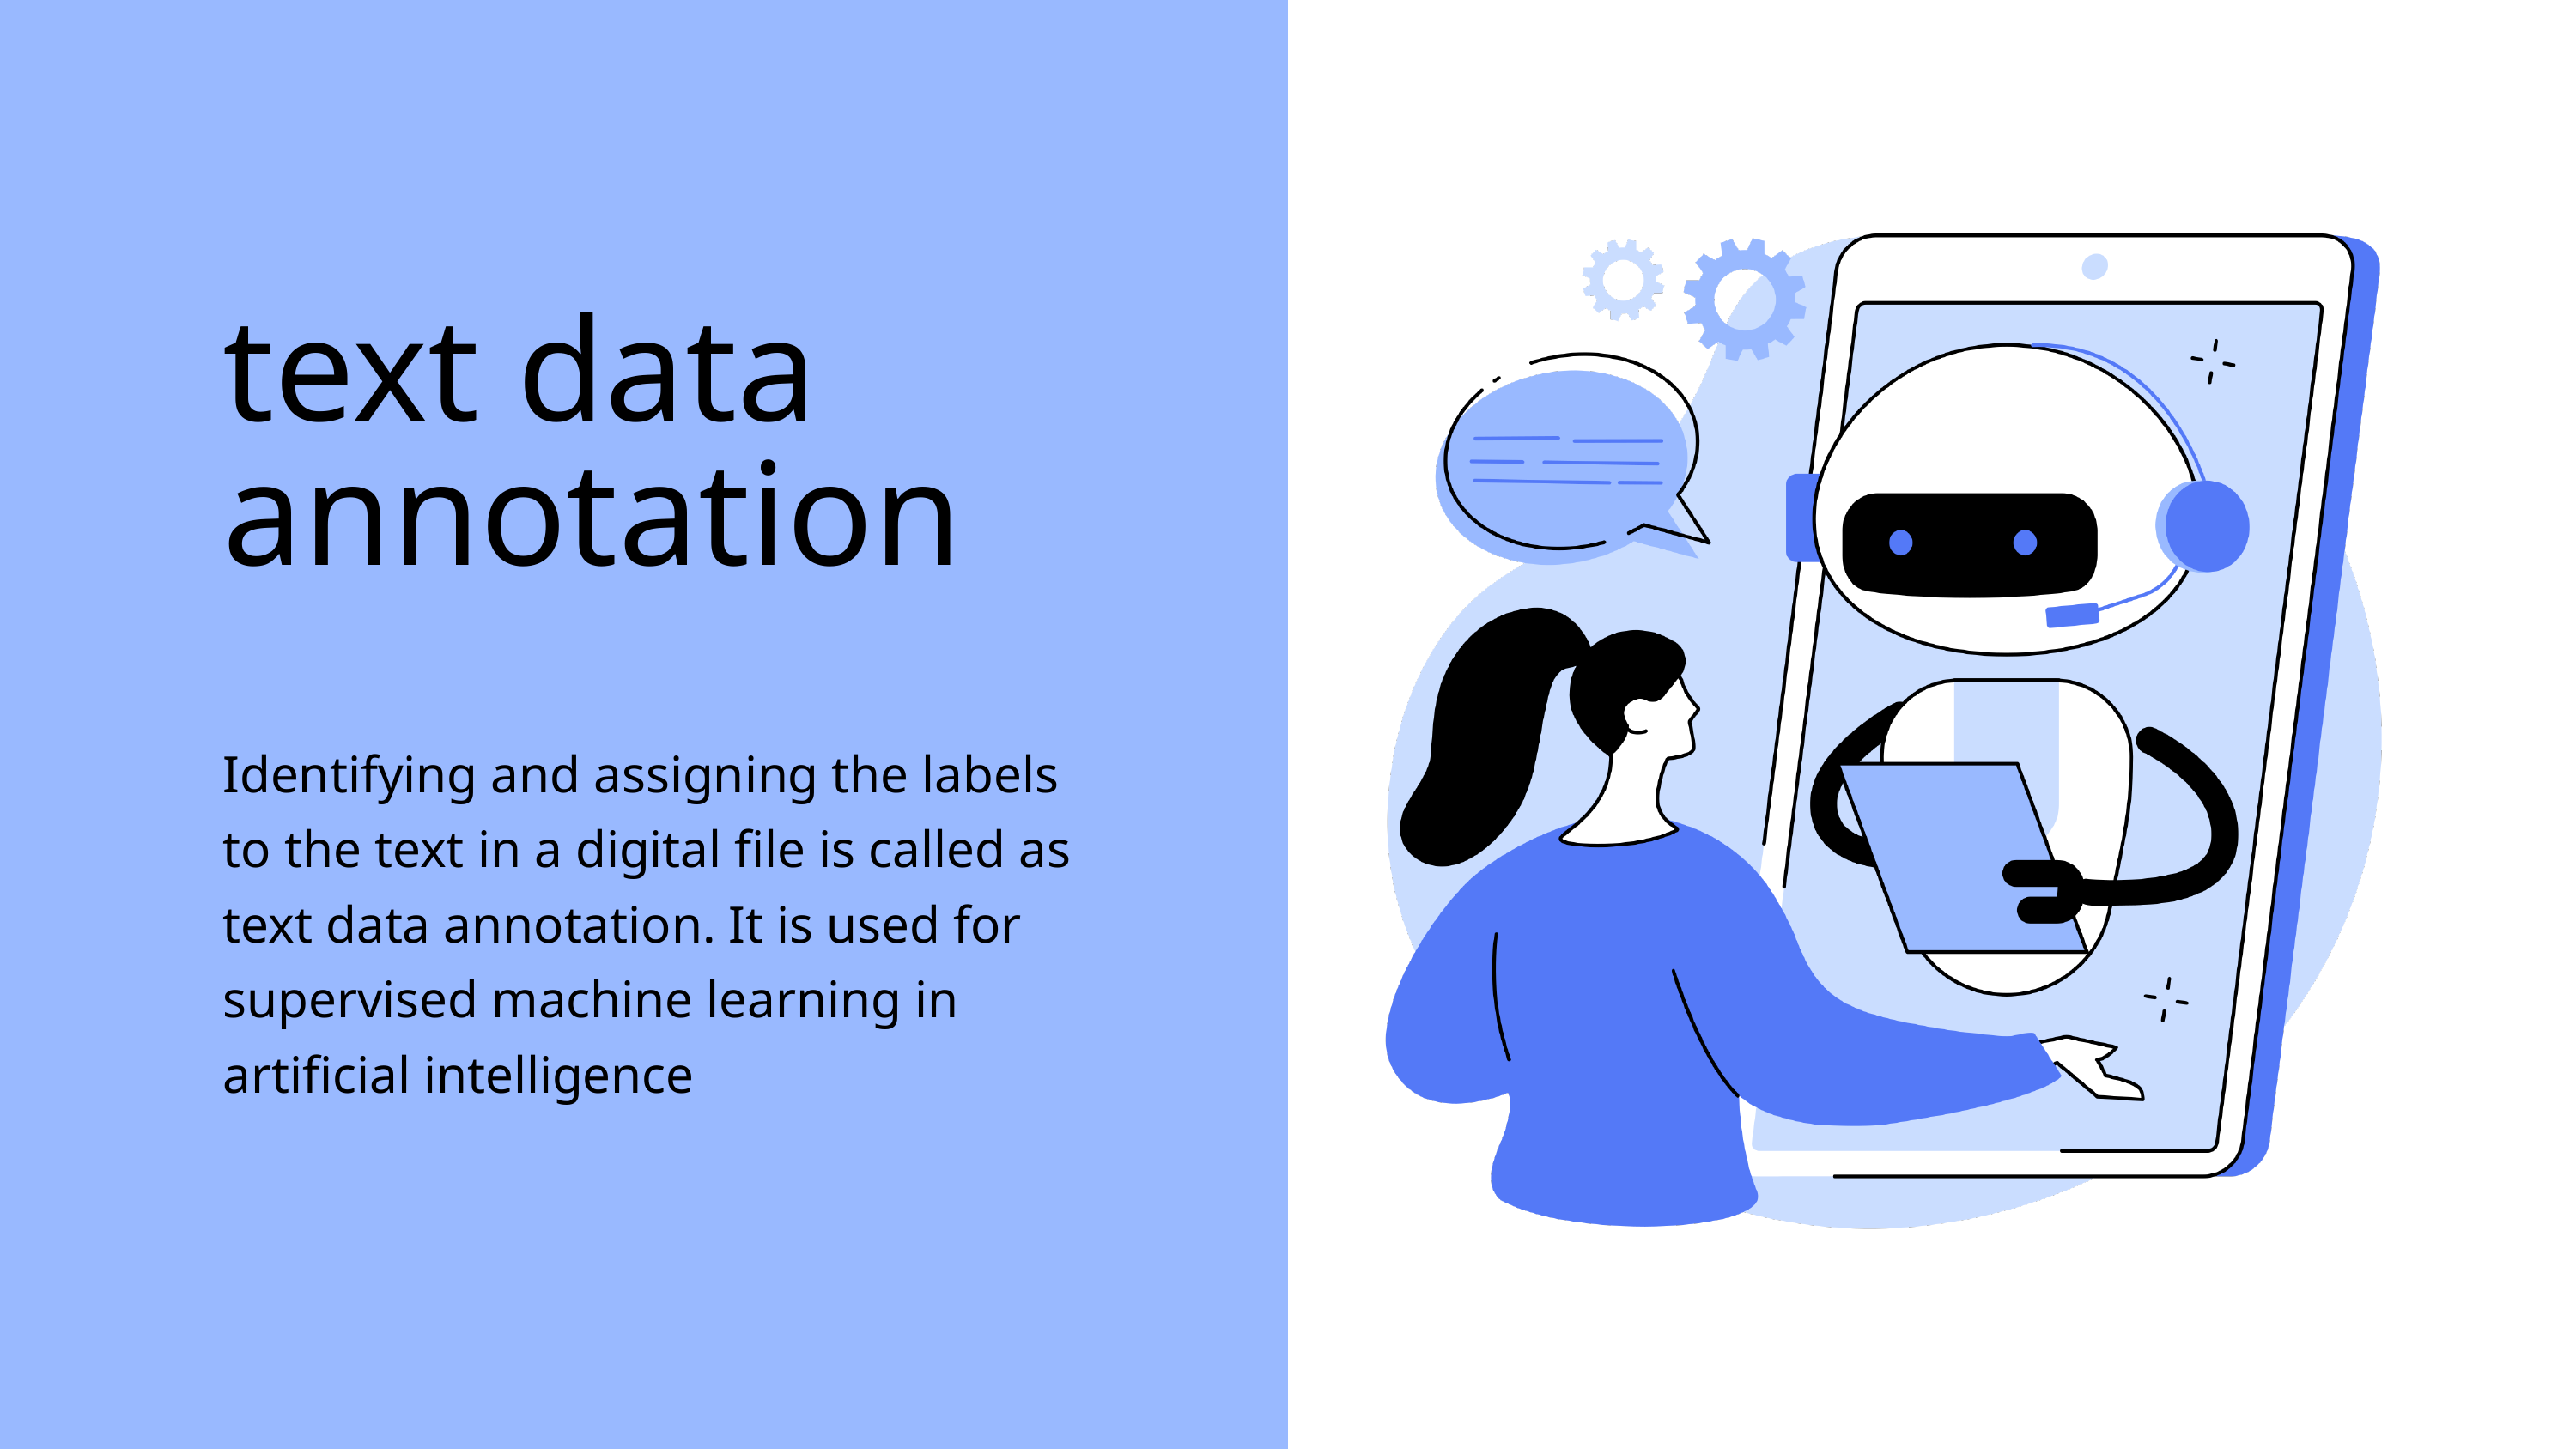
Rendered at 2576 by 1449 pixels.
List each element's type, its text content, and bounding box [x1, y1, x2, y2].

text_box Identifying and assigning the labels to the text in a digital file is called as text data annotation. It is used for supervised machine learning in artificial intelligence [222, 727, 1085, 1103]
text_box text data annotation [222, 305, 1085, 595]
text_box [1287, 0, 2576, 1449]
